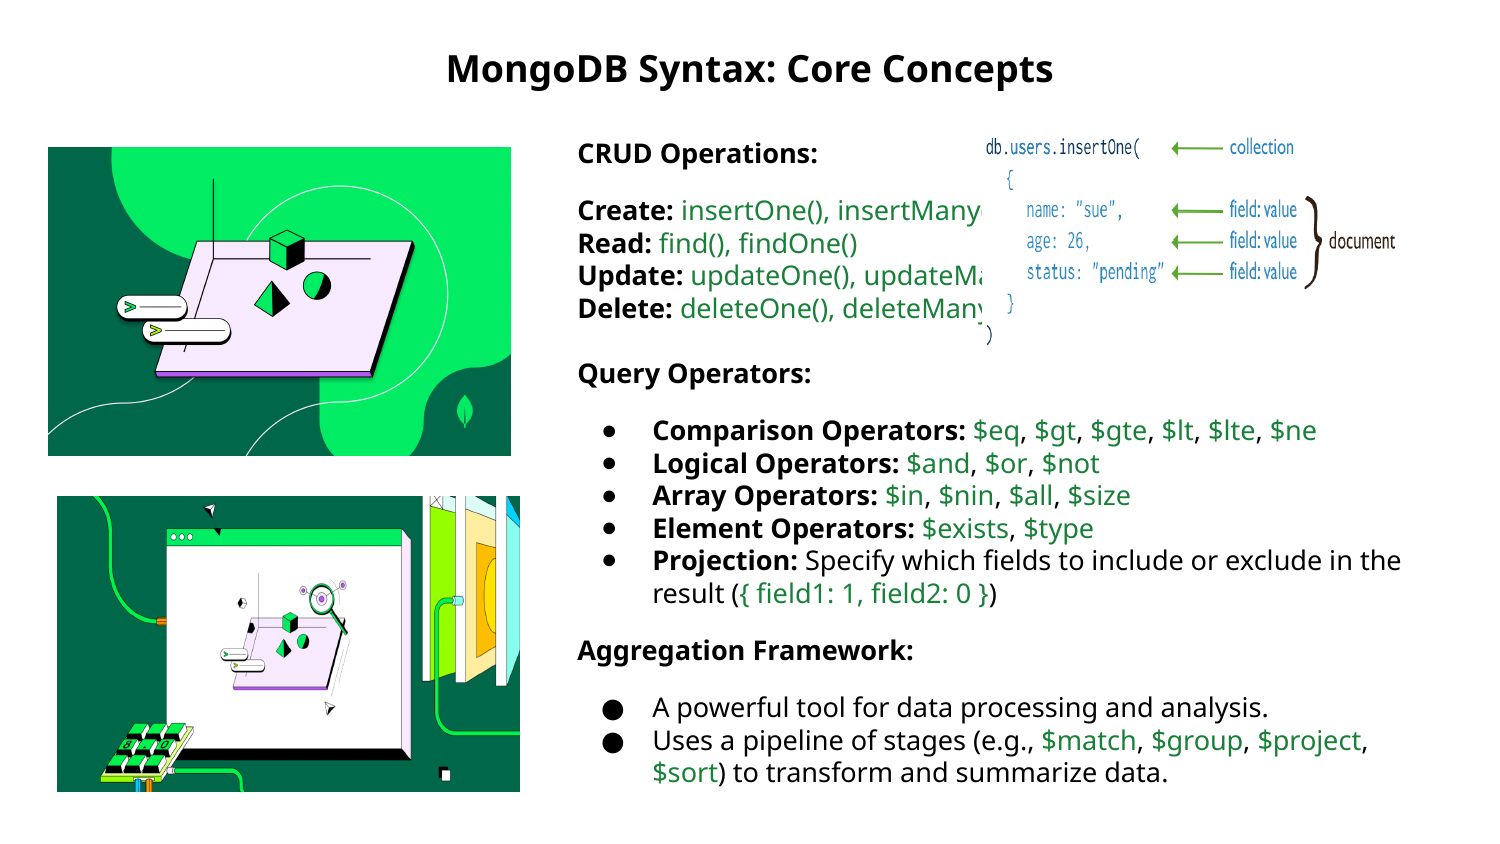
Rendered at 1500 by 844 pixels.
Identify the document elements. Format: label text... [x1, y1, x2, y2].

text_box CRUD Operations: Create: insertOne(), insertMany() Read: find(), findOne() Update: updateOne(), updateMany() Delete: deleteOne(), deleteMany() Query Operators: Comparison Operators: $eq, $gt, $gte, $lt, $lte, $ne Logical Operators: $and, $or, $not Array Operators: $in, $nin, $all, $size Element Operators: $exists, $type Projection: Specify which fields to include or exclude in the result ({ field1: 1, field2: 0 }) Aggregation Framework: A powerful tool for data processing and analysis. Uses a pipeline of stages (e.g., $match, $group, $project, $sort) to transform and summarize data. [562, 121, 1446, 792]
picture [47, 147, 511, 456]
picture [982, 128, 1416, 352]
picture [56, 496, 520, 793]
title MongoDB Syntax: Core Concepts [84, 22, 1416, 107]
